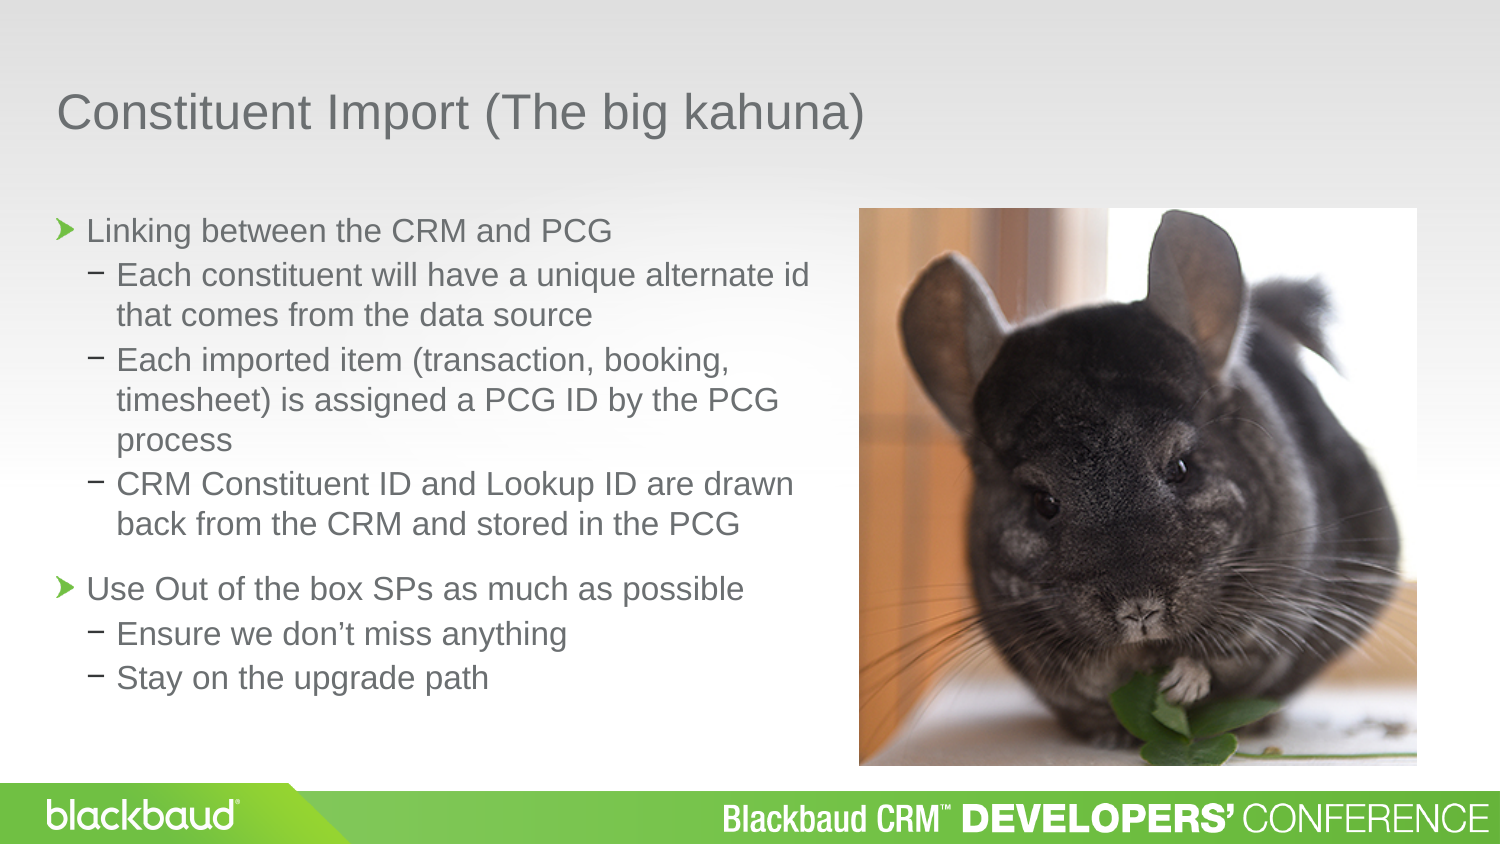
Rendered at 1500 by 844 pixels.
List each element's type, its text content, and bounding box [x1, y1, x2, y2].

picture [0, 0, 1500, 844]
list Linking between the CRM and PCG Each constituent will have a unique alternate id that comes from the data source Each imported item (transaction, booking, timesheet) is assigned a PCG ID by the PCG process CRM Constituent ID and Lookup ID are drawn back from the CRM and stored in the PCG Use Out of the box SPs as much as possible Ensure we don’t miss anything Stay on the upgrade path [56, 208, 852, 743]
title Constituent Import (The big kahuna) [56, 17, 1437, 140]
